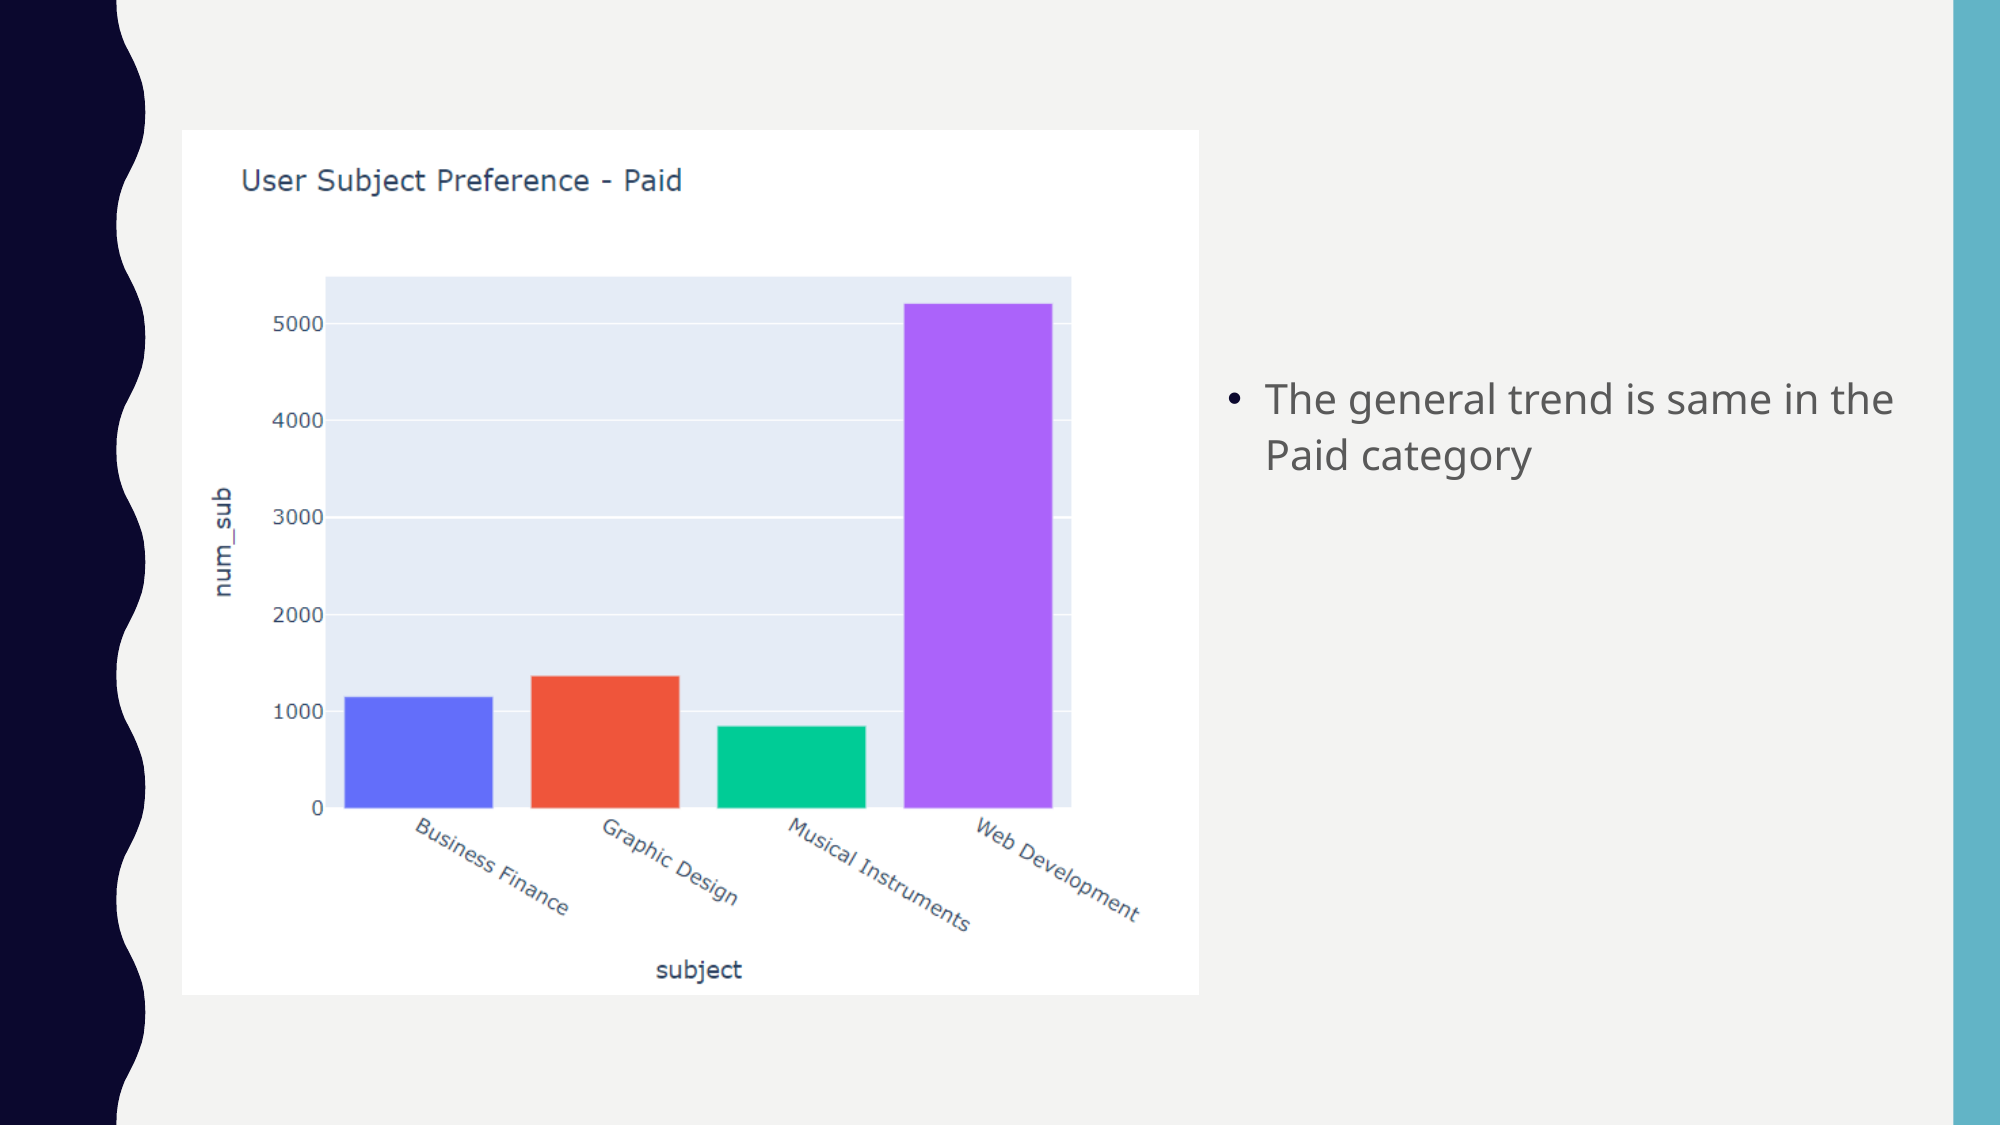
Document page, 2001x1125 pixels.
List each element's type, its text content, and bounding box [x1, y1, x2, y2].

picture [182, 130, 1199, 995]
text_box The general trend is same in the Paid category [1212, 296, 2000, 890]
